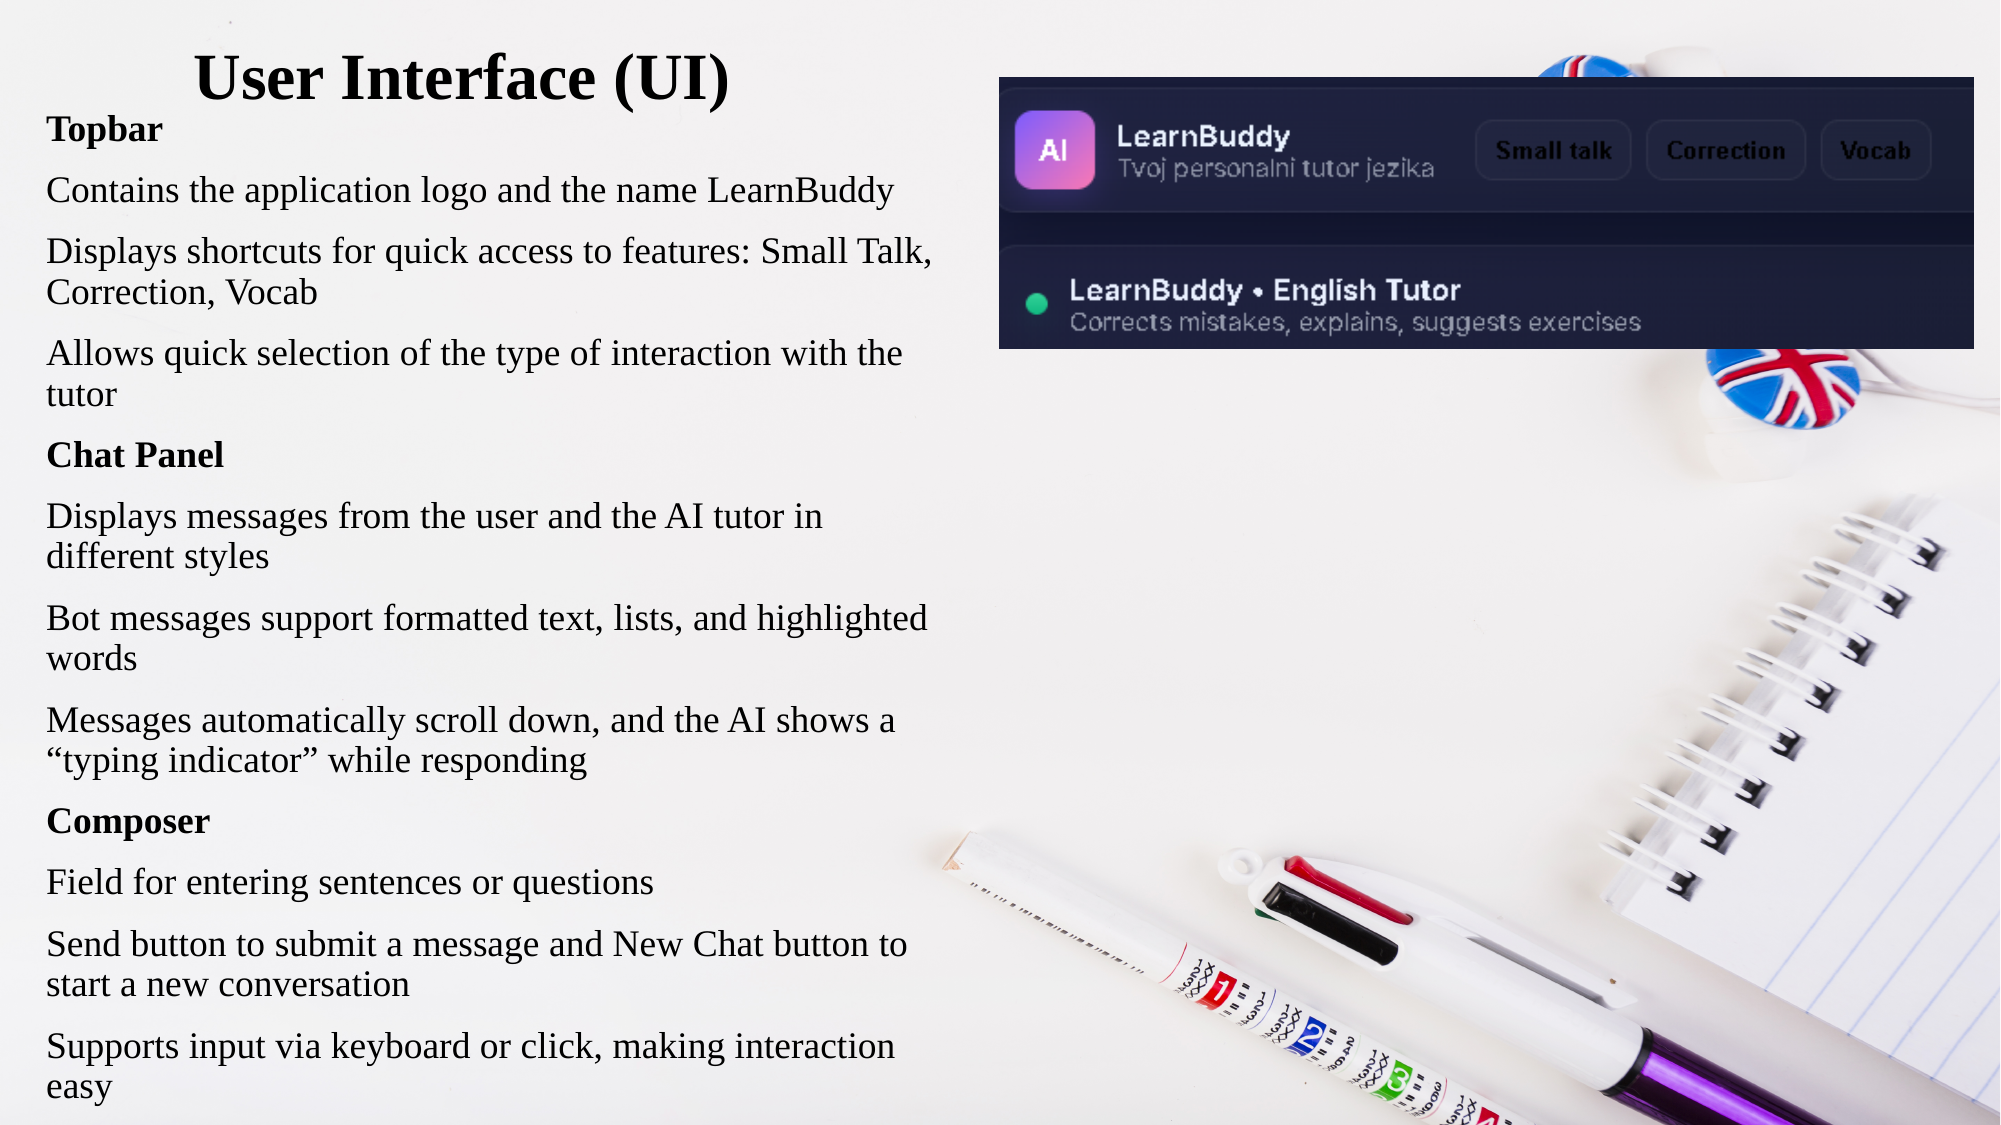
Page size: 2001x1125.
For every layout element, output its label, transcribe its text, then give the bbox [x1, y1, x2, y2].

picture [0, 0, 2001, 1125]
title User Interface (UI) [129, 34, 796, 101]
list Topbar Contains the application logo and the name LearnBuddy Displays shortcuts for quick access to features: Small Talk, Correction, Vocab Allows quick selection of the type of interaction with the tutor Chat Panel Displays messages from the user and the AI tutor in different styles Bot messages support formatted text, lists, and highlighted words Messages automatically scroll down, and the AI shows a “typing indicator” while responding Composer Field for entering sentences or questions Send button to submit a message and New Chat button to start a new conversation Supports input via keyboard or click, making interaction easy [31, 101, 963, 1115]
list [999, 77, 1974, 349]
